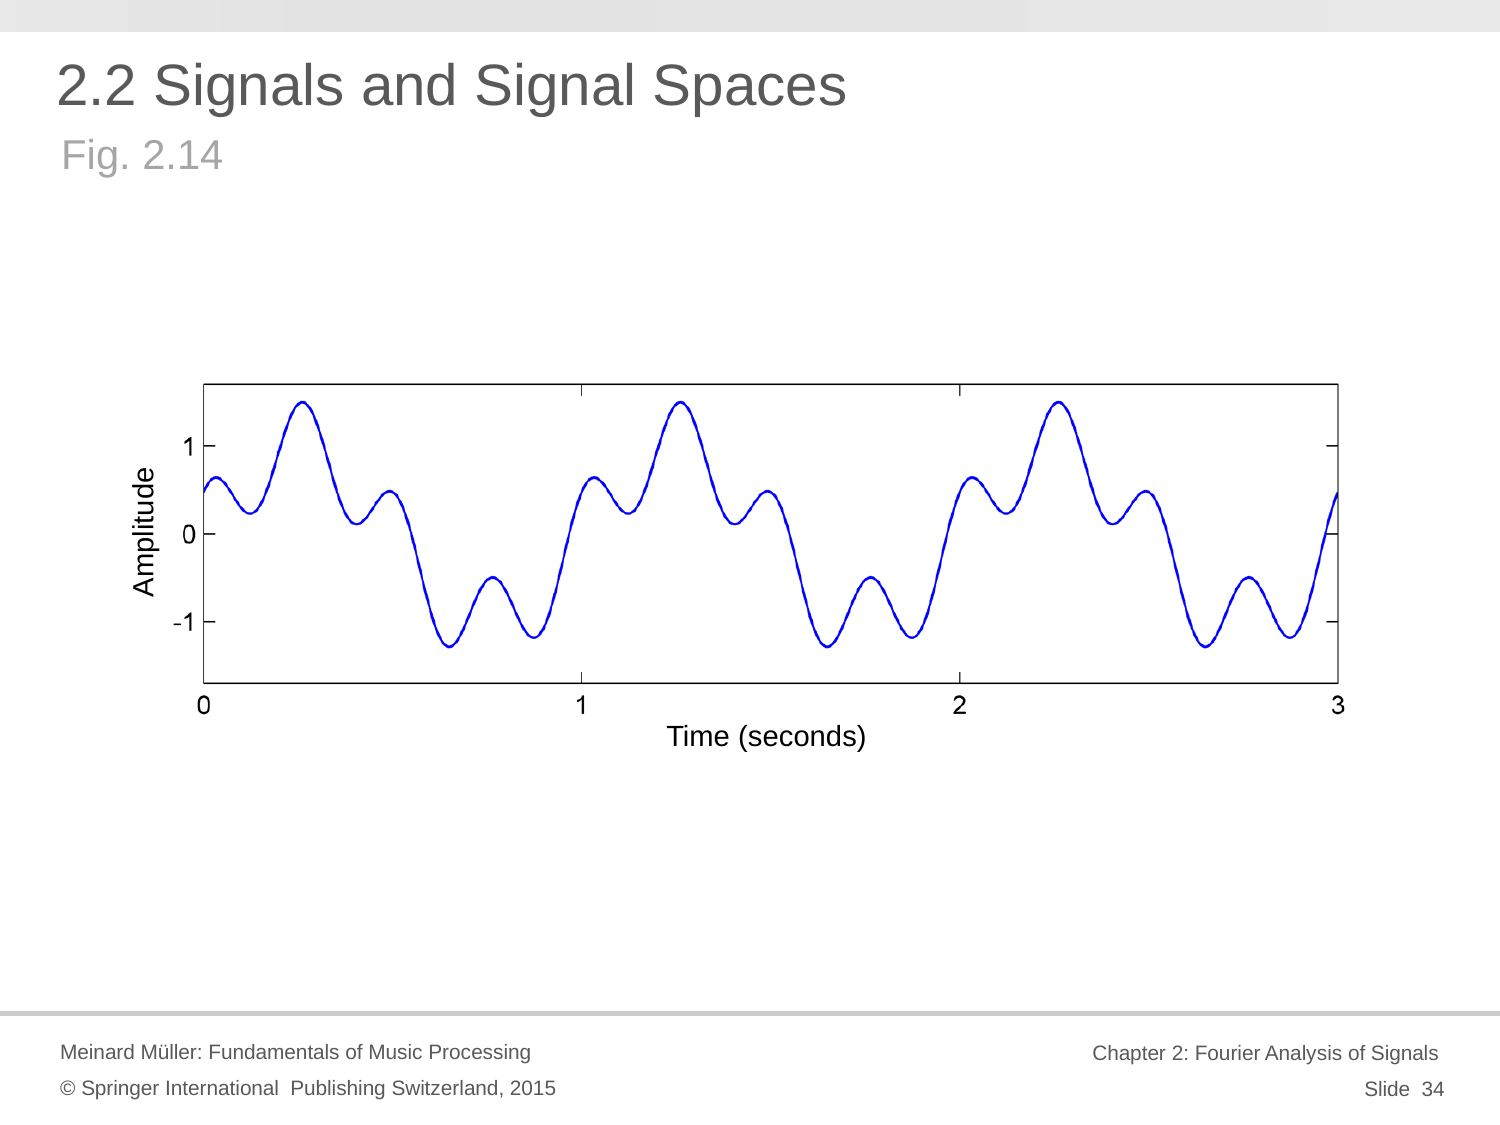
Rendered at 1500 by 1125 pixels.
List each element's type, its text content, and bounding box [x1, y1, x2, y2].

picture [0, 0, 1500, 32]
title 2.2 Signals and Signal Spaces [40, 39, 1448, 133]
text_box Time (seconds) [596, 732, 937, 764]
picture [14, 357, 1479, 724]
list Fig. 2.14 [46, 115, 276, 198]
